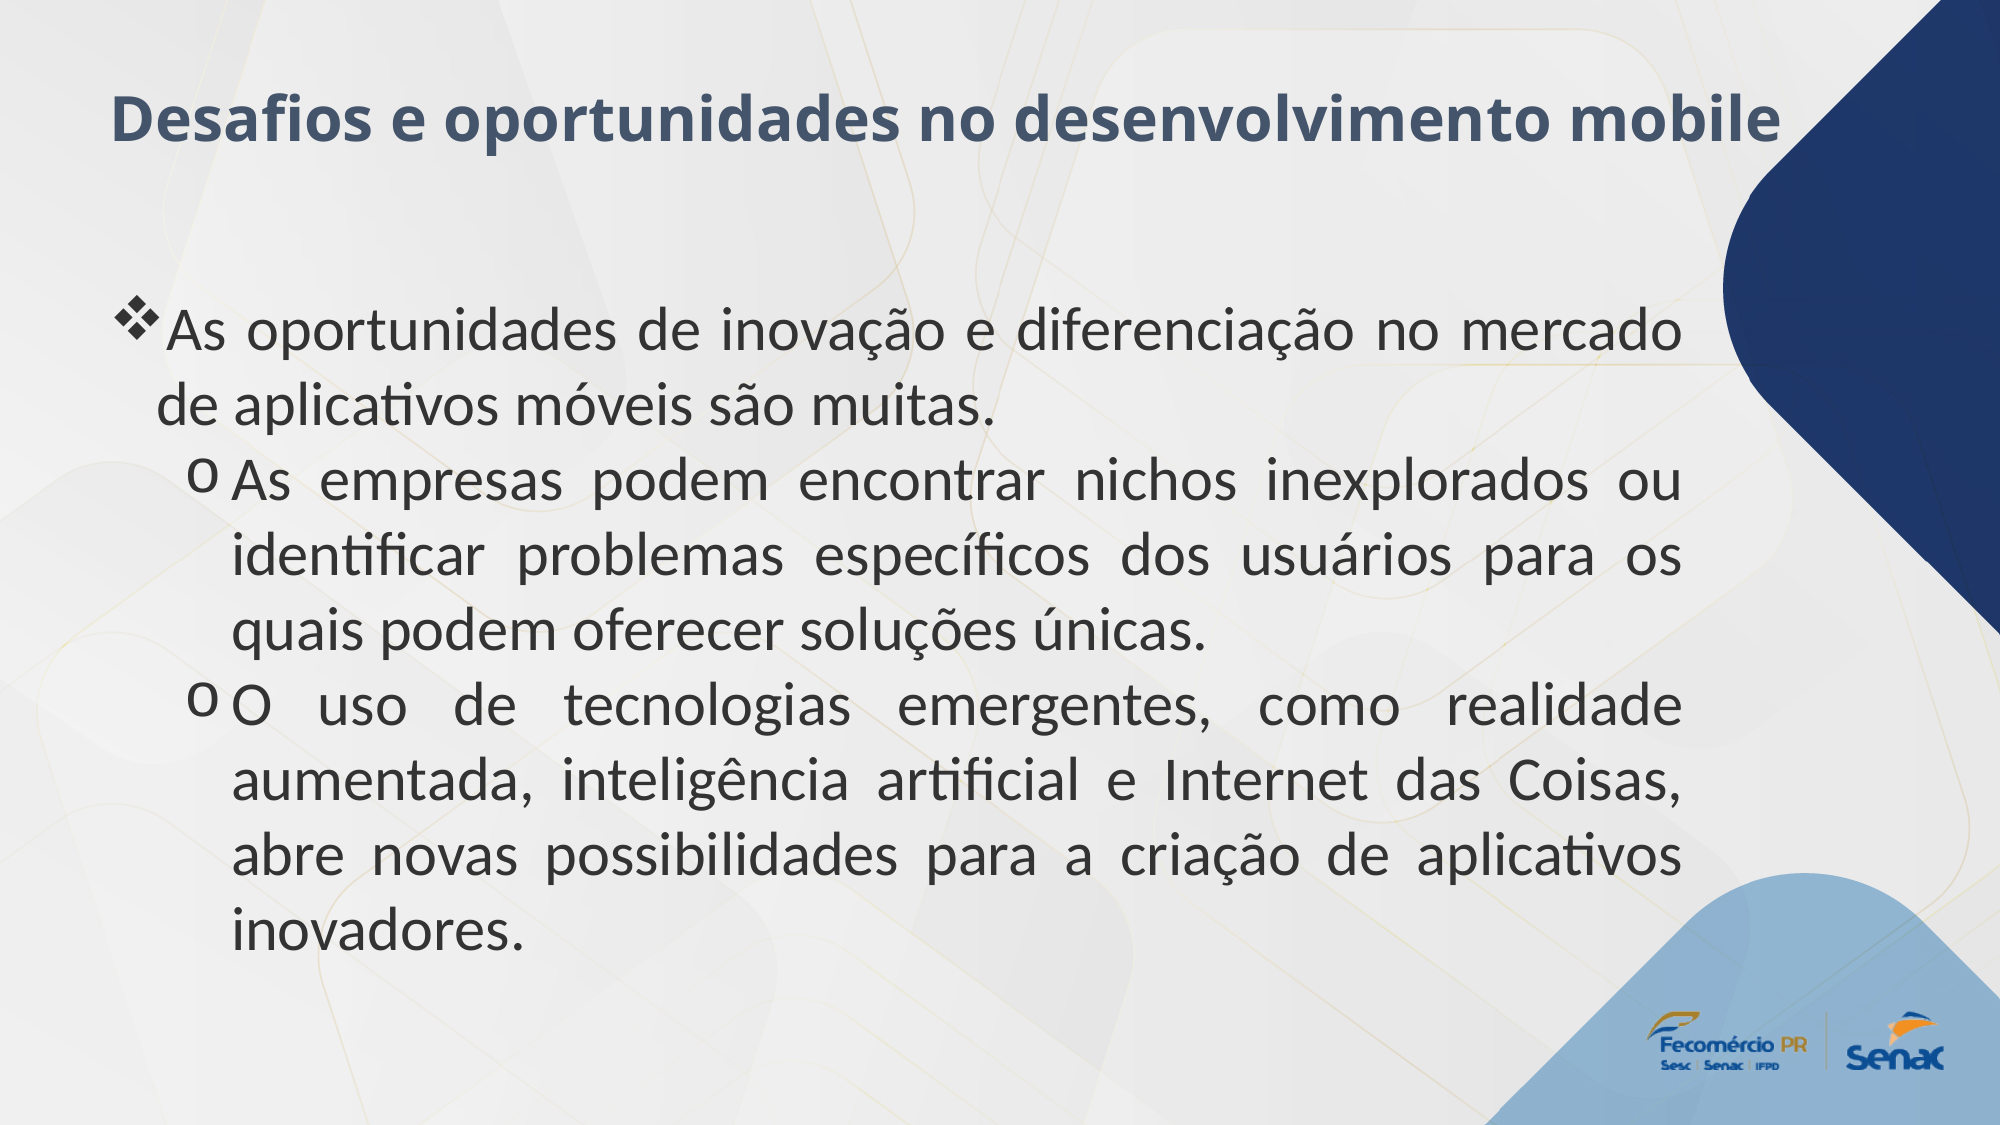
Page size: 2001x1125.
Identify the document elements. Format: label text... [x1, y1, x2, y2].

text_box Desafios e oportunidades no desenvolvimento mobile [94, 34, 1816, 243]
picture [0, 0, 2000, 1125]
text_box As oportunidades de inovação e diferenciação no mercado de aplicativos móveis são muitas. As empresas podem encontrar nichos inexplorados ou identificar problemas específicos dos usuários para os quais podem oferecer soluções únicas. O uso de tecnologias emergentes, como realidade aumentada, inteligência artificial e Internet das Coisas, abre novas possibilidades para a criação de aplicativos inovadores. [94, 280, 1700, 971]
